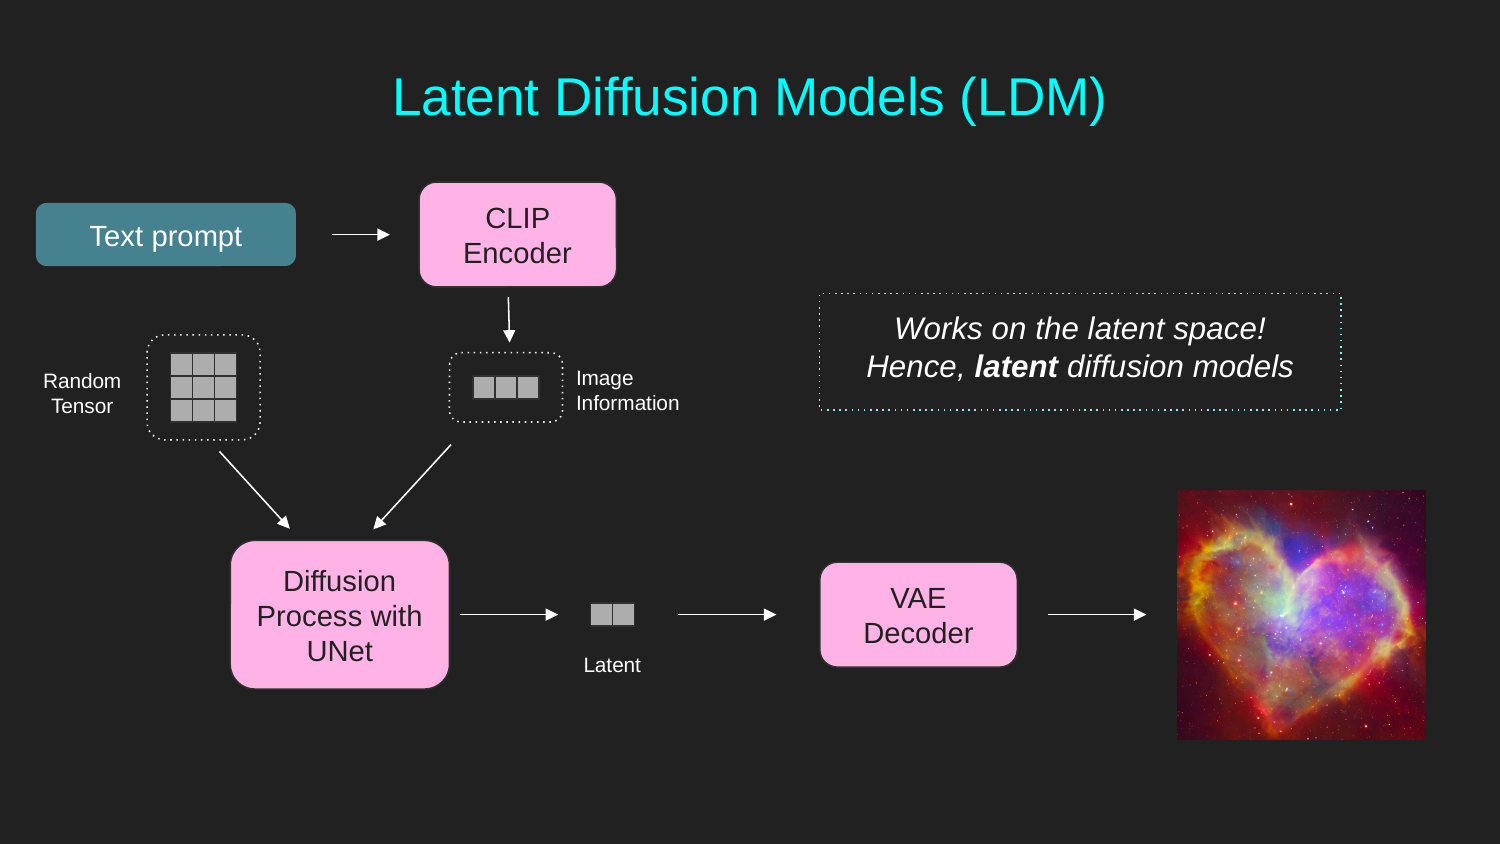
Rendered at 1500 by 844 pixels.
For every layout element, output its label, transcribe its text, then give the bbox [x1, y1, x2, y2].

text_box CLIP Encoder [418, 182, 617, 288]
text_box [590, 603, 612, 627]
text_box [373, 444, 452, 530]
text_box Text prompt [35, 202, 296, 267]
text_box VAE Decoder [819, 562, 1018, 668]
text_box [147, 334, 261, 440]
text_box Image Information [561, 349, 714, 430]
text_box Works on the latent space! Hence, latent diffusion models [819, 293, 1342, 410]
text_box Diffusion Process with UNet [230, 540, 450, 690]
text_box [612, 603, 635, 627]
title Latent Diffusion Models (LDM) [51, 47, 1449, 142]
text_box Random Tensor [25, 352, 139, 433]
picture [1176, 489, 1427, 740]
text_box [449, 352, 561, 423]
text_box Latent [539, 639, 686, 690]
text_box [219, 451, 290, 529]
